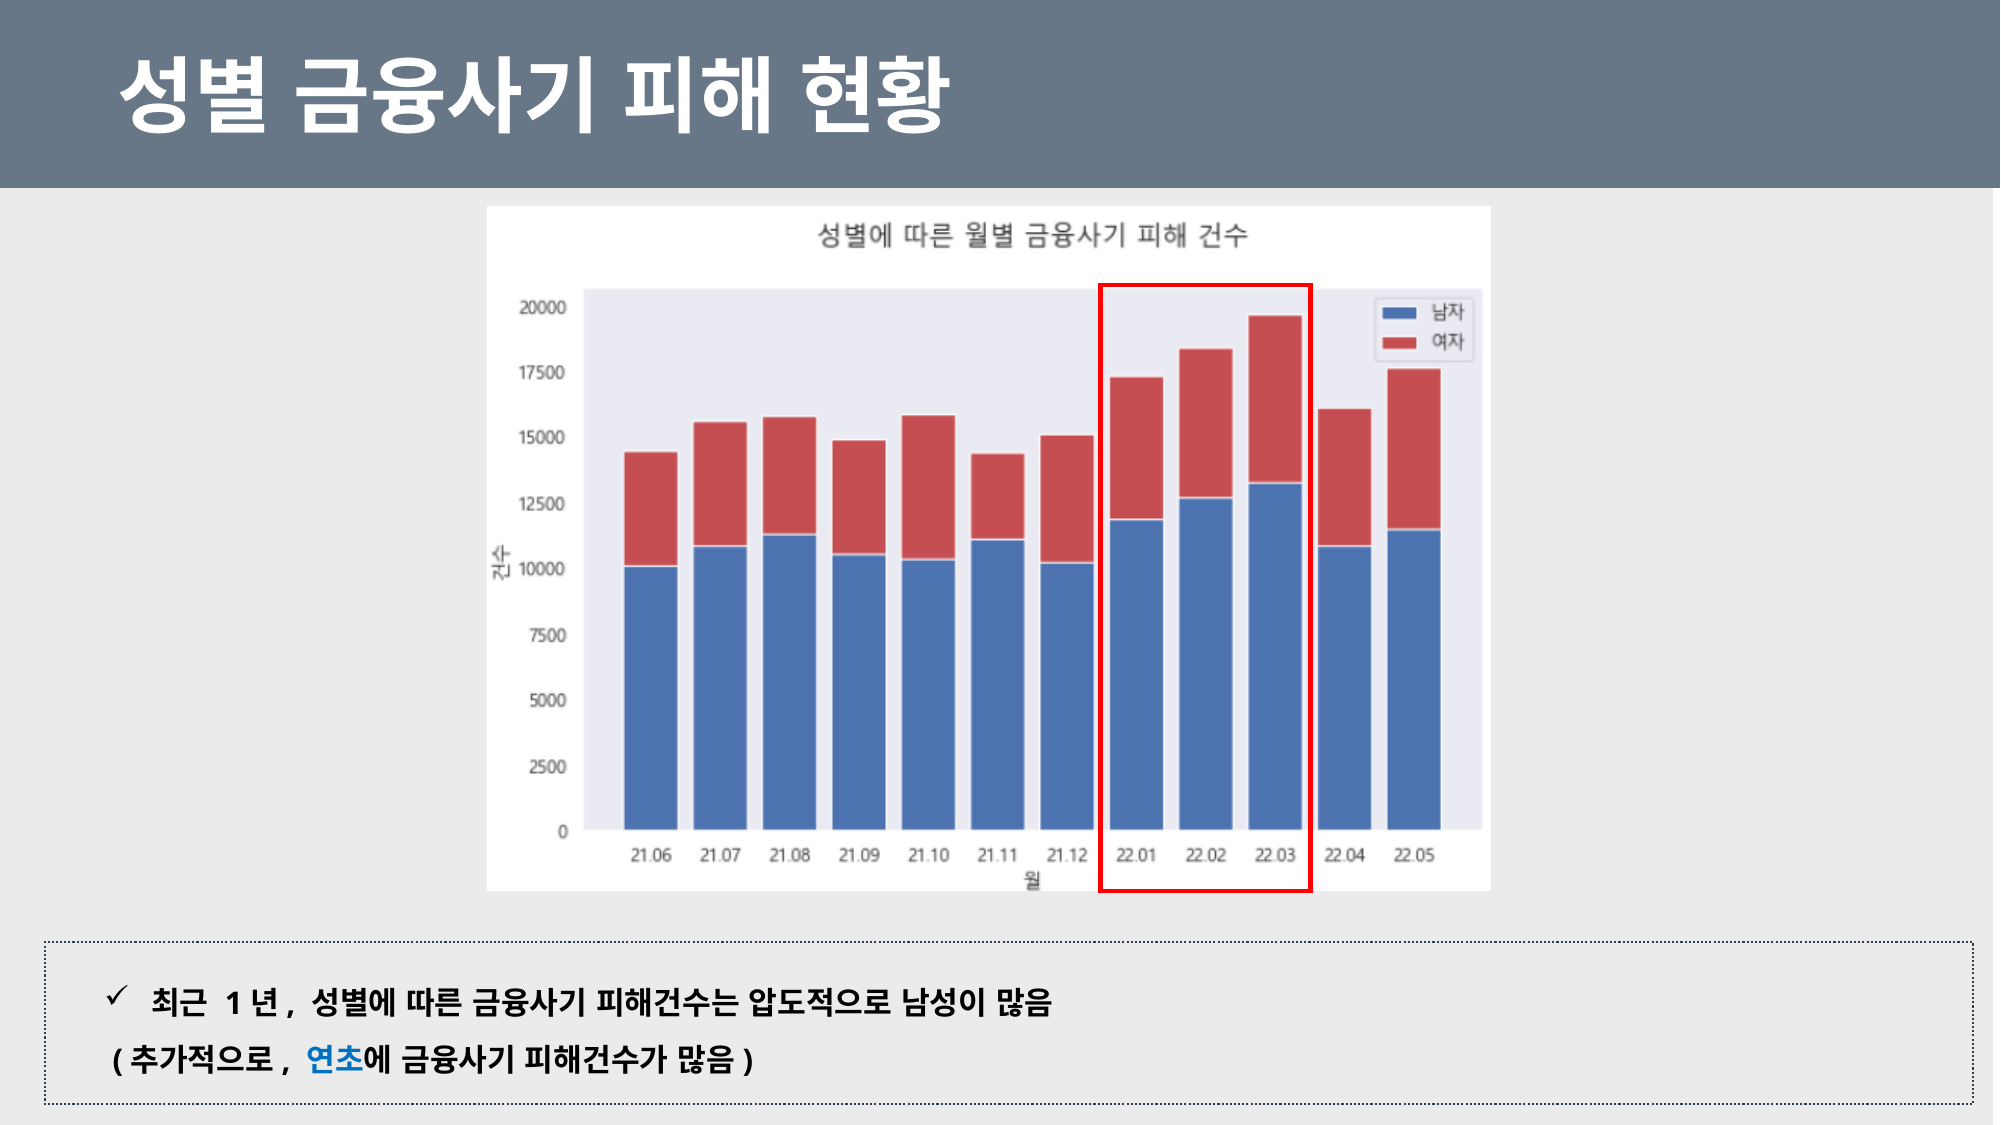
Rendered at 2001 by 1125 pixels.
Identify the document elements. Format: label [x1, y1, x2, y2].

picture [0, 0, 2000, 1125]
text_box [1993, 957, 2000, 1085]
